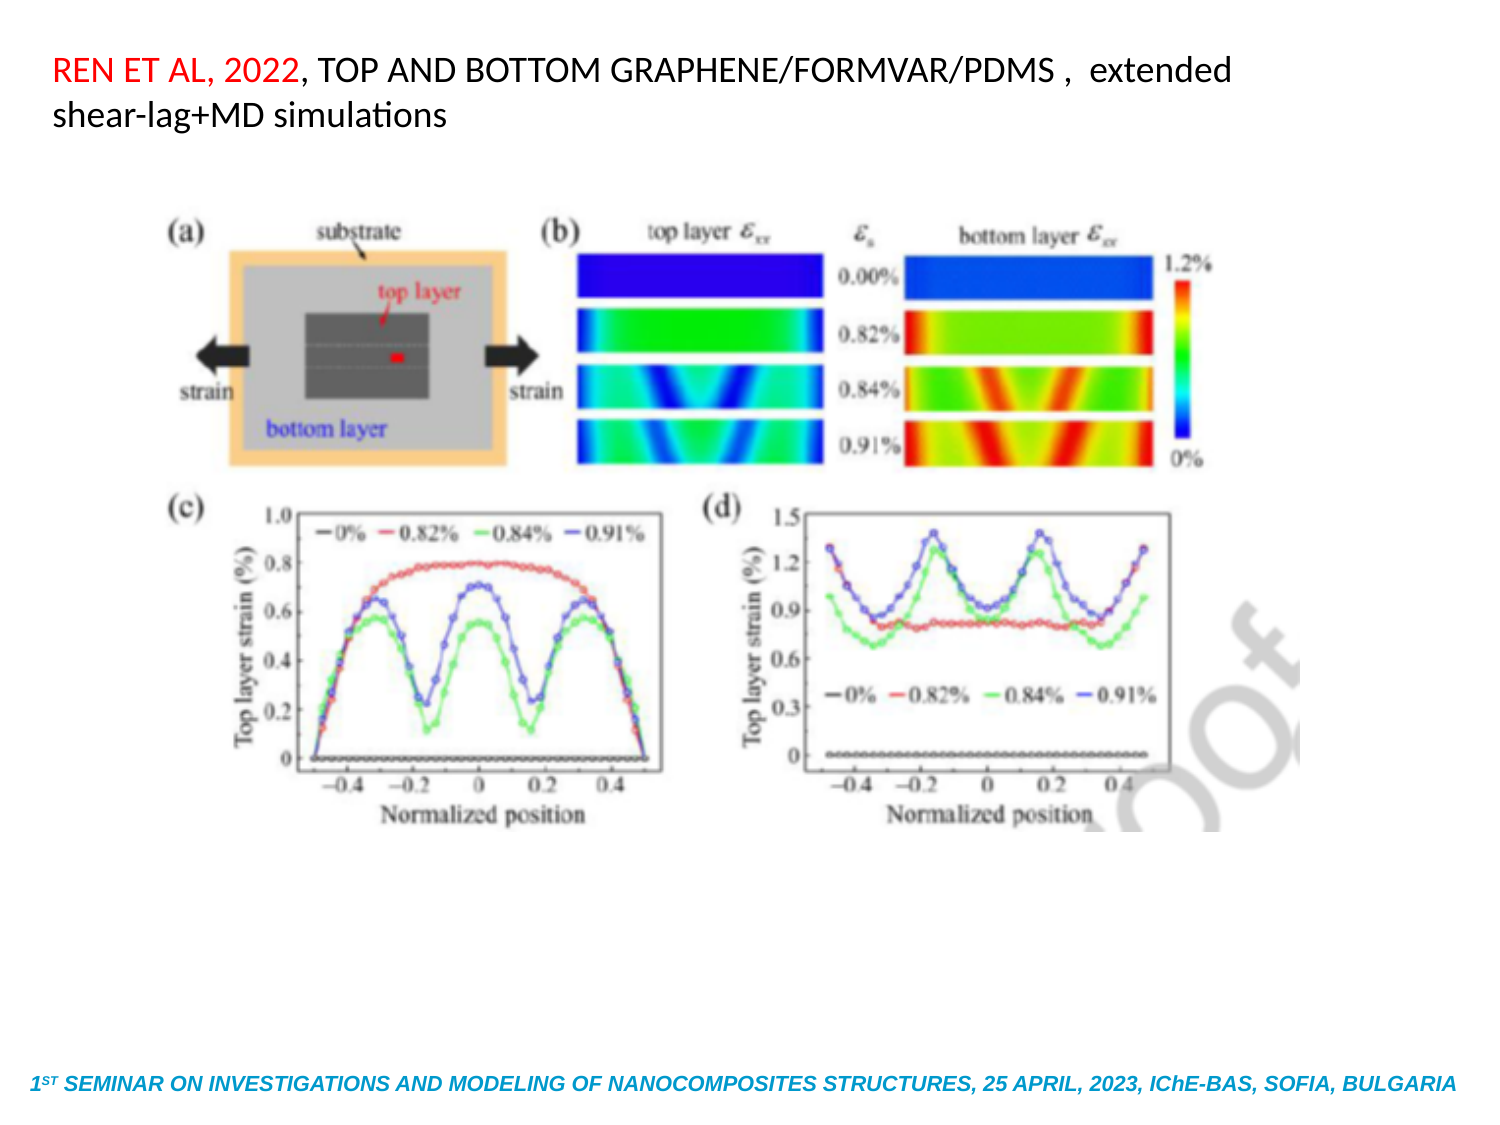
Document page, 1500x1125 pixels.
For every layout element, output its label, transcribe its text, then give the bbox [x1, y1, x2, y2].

picture [74, 187, 1300, 832]
text_box 1ST SEMINAR ON INVESTIGATIONS AND MODELING OF NANOCOMPOSITES STRUCTURES, 25 APRIL, 2023, IChE-BAS, SOFIA, BULGARIA [15, 1062, 1500, 1104]
text_box REN ET AL, 2022, TOP AND BOTTOM GRAPHENE/FORMVAR/PDMS , extended shear-lag+MD simulations [37, 37, 1338, 143]
